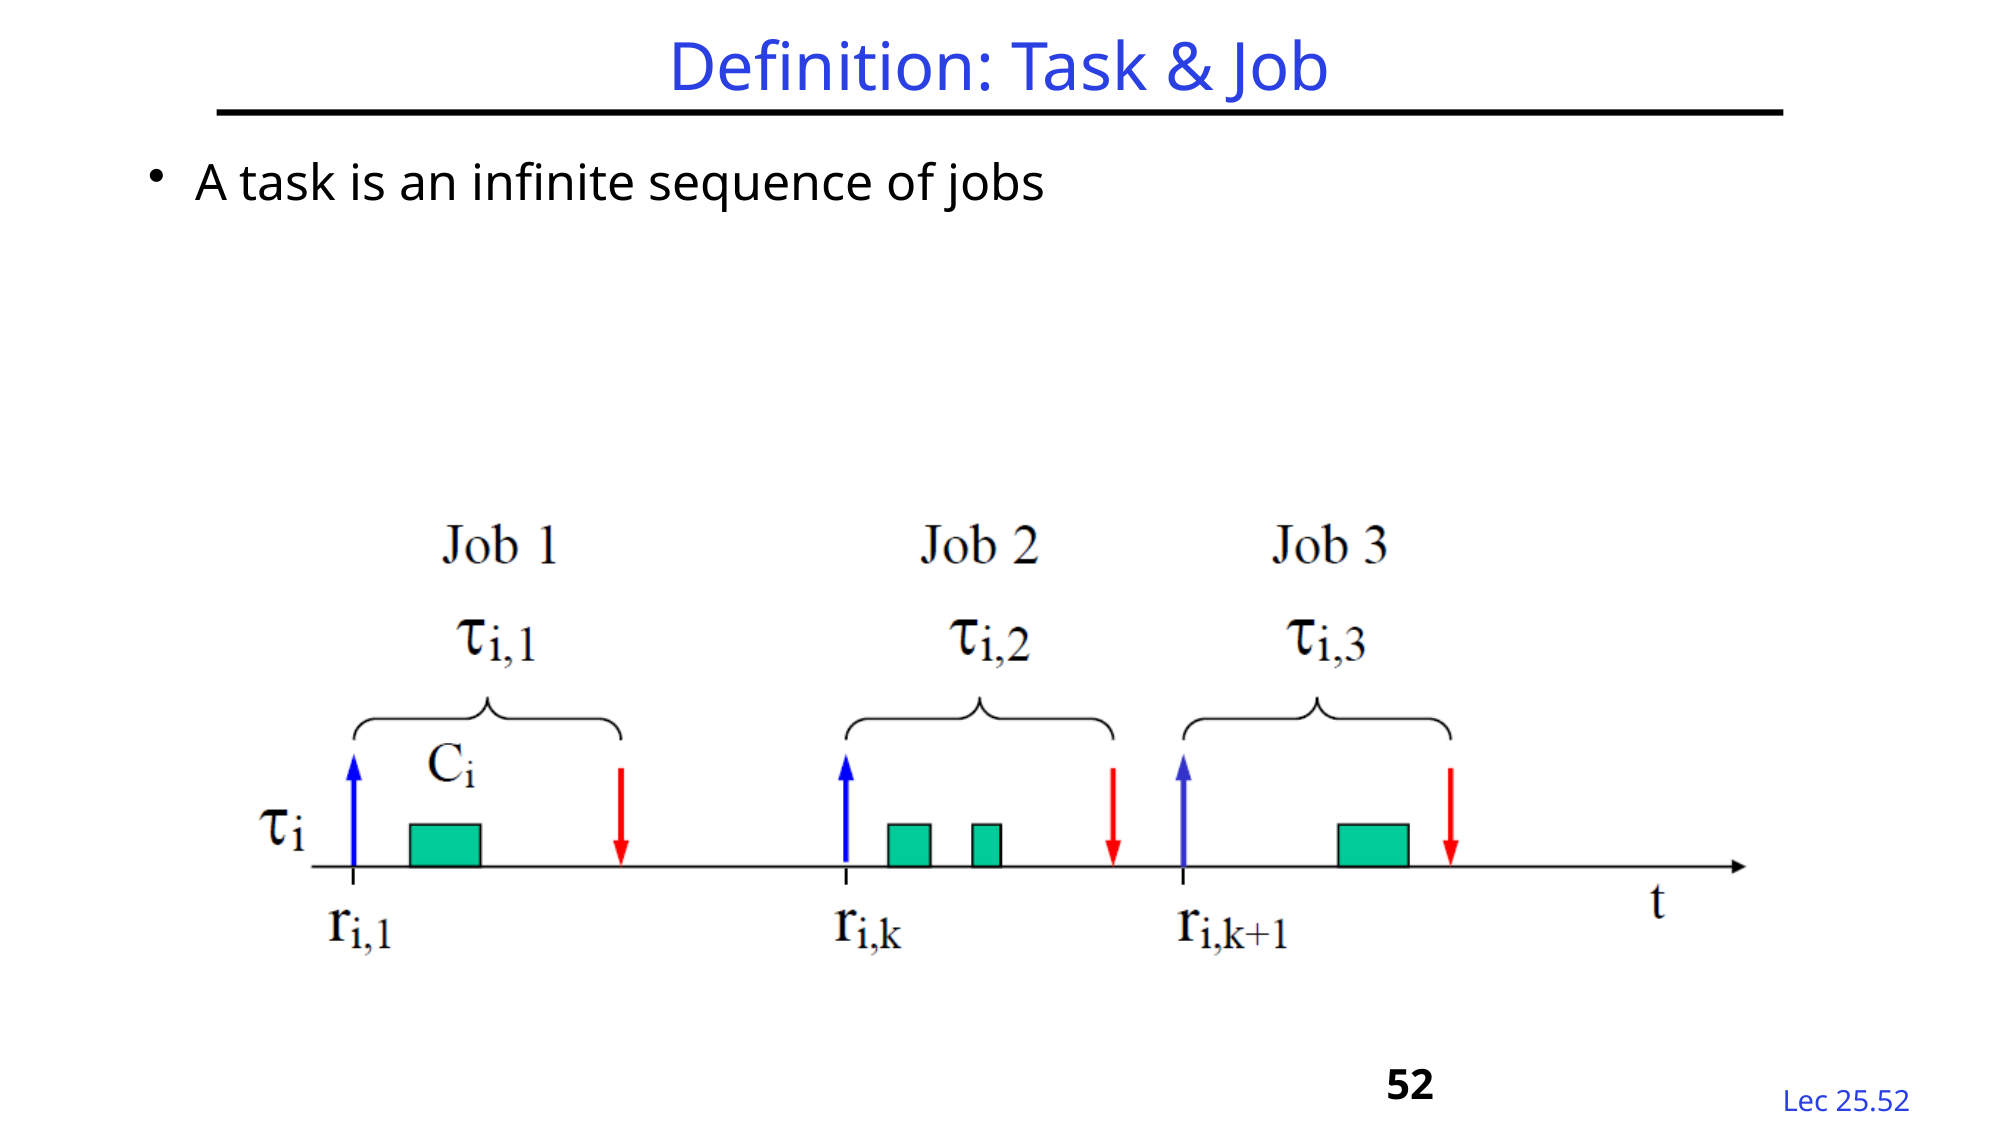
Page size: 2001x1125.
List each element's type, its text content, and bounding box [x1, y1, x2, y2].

picture [249, 518, 1748, 969]
slide_number 52 [1136, 1050, 1450, 1125]
title Definition: Task & Job [216, 24, 1784, 113]
list A task is an infinite sequence of jobs [133, 149, 1867, 988]
